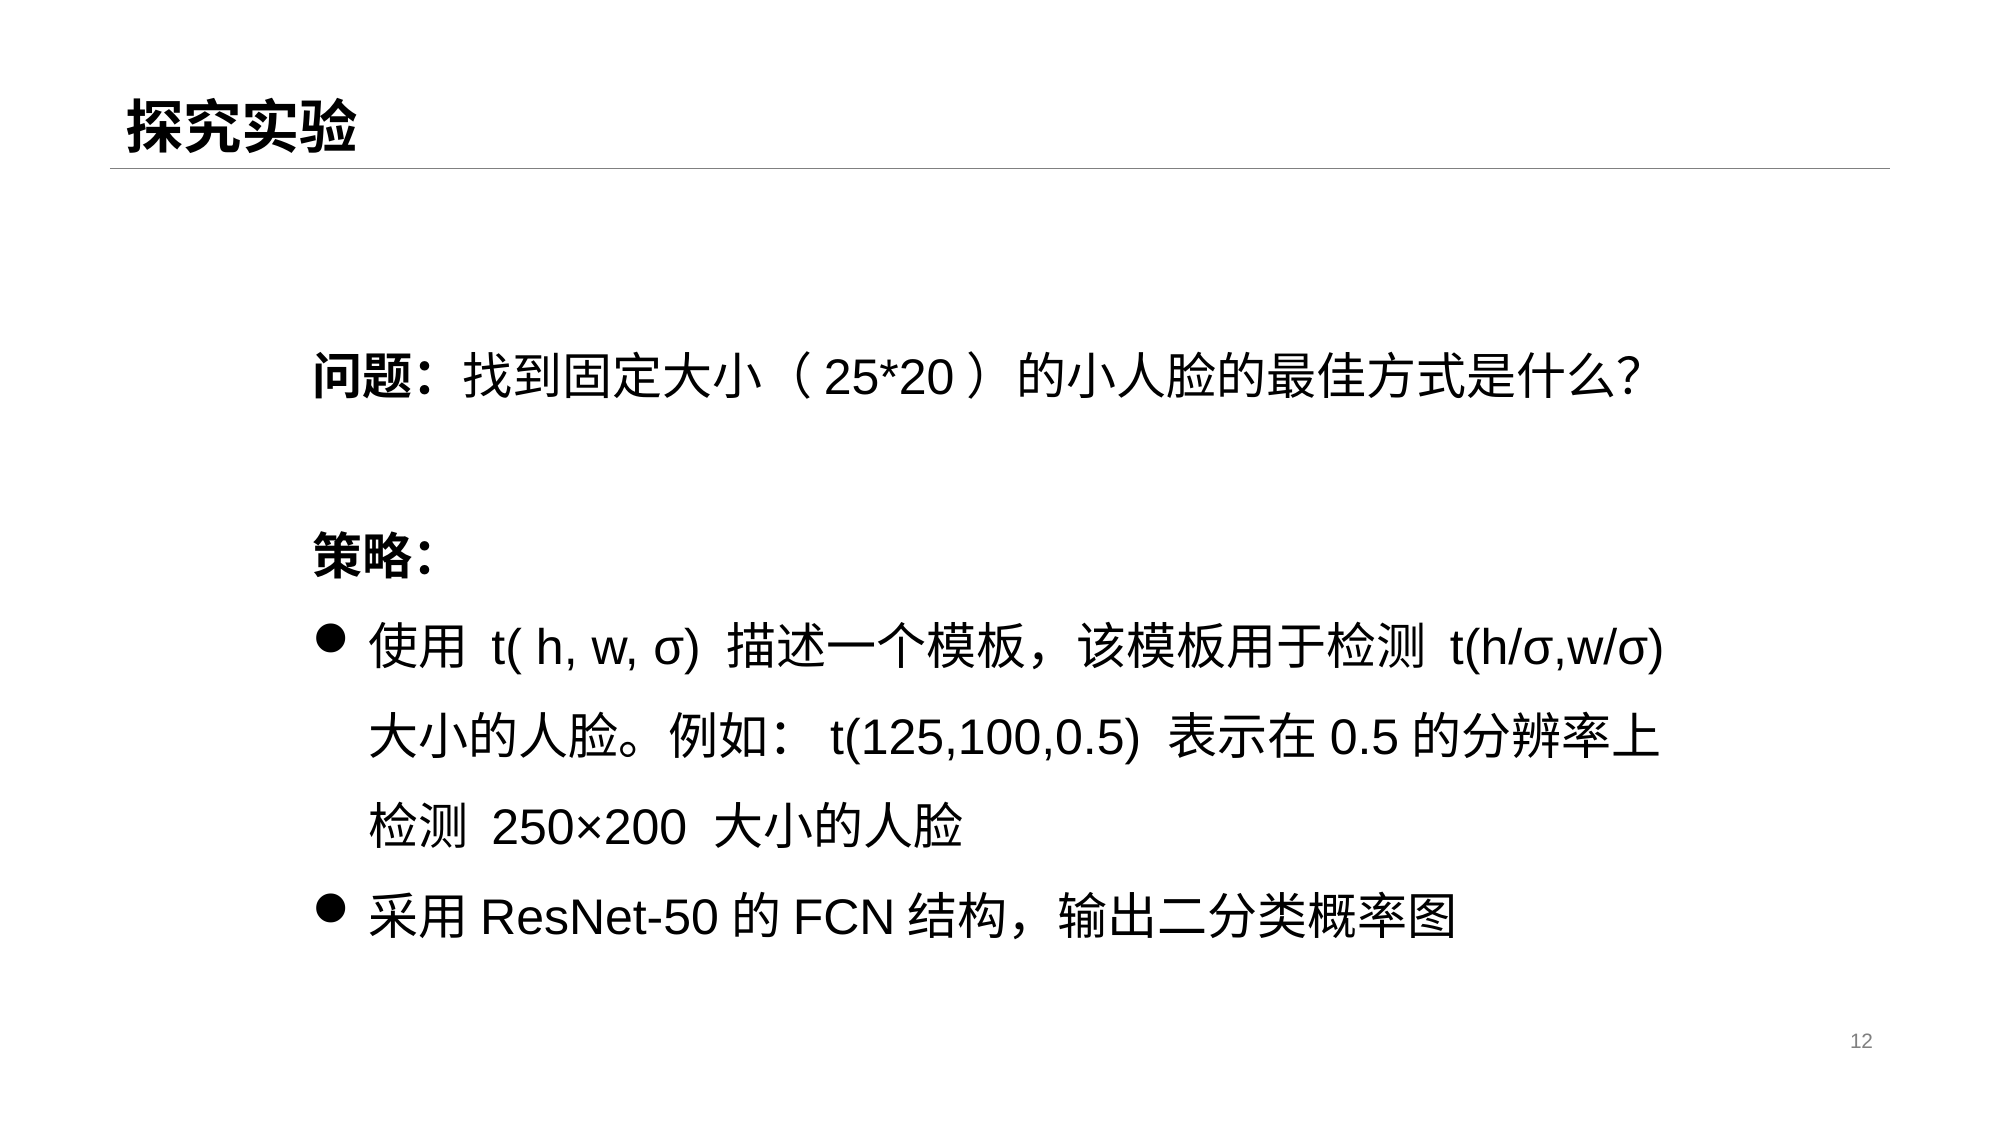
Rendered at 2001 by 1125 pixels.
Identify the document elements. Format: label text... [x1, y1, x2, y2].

slide_number 12 [1410, 1023, 1888, 1058]
text_box 问题：找到固定大小（25*20）的小人脸的最佳方式是什么？ 策略： 使用 t( h, w, σ) 描述一个模板，该模板用于检测 t(h/σ,w/σ) 大小的人脸。例如：t(125,100,0.5) 表示在0.5的分辨率上检测 250×200 大小的人脸 采用ResNet-50的FCN结构，输出二分类概率图 [297, 307, 1703, 952]
title 探究实验 [109, 0, 1890, 169]
